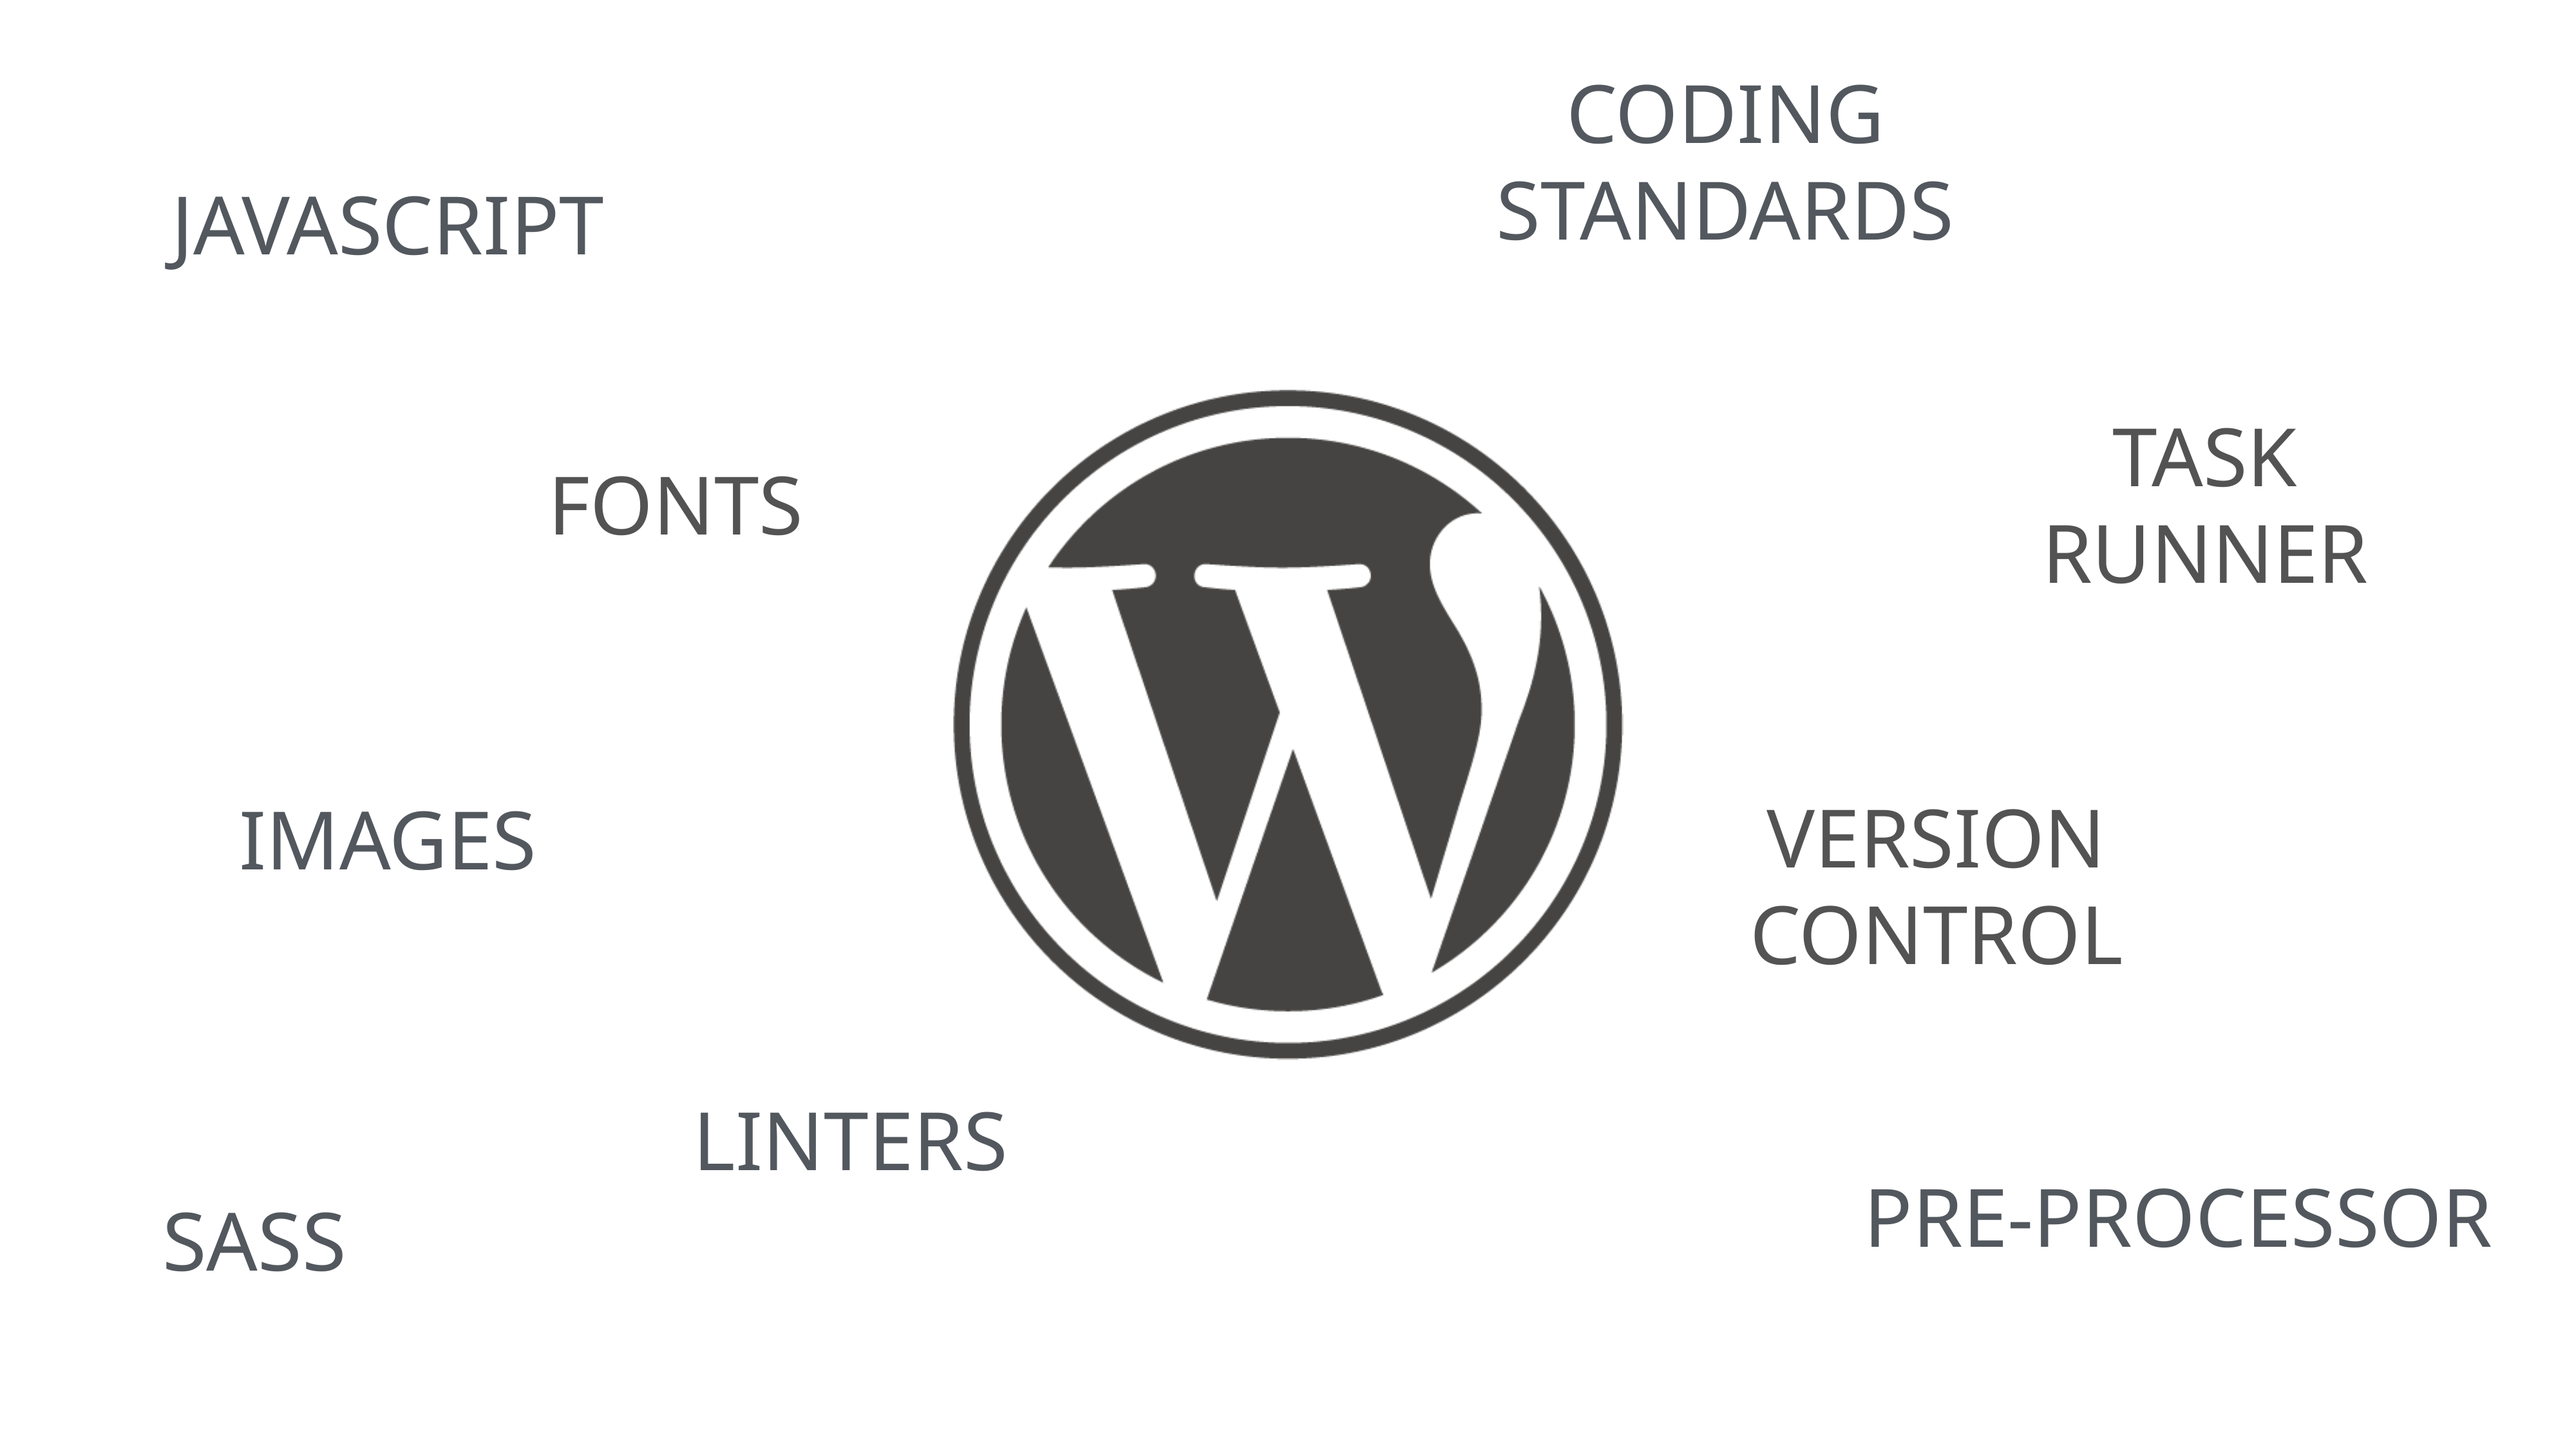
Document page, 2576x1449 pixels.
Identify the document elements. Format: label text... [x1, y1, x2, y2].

text_box Linters [686, 1082, 1016, 1195]
text_box Fonts [541, 446, 811, 559]
text_box Images [231, 781, 545, 893]
text_box Task runner [2034, 398, 2376, 607]
text_box pre-processor [1856, 1159, 2501, 1271]
text_box SASS [155, 1182, 355, 1294]
text_box Coding standards [1488, 55, 1962, 263]
text_box Javascript [164, 166, 612, 278]
picture [952, 388, 1624, 1061]
text_box version control [1742, 780, 2131, 989]
